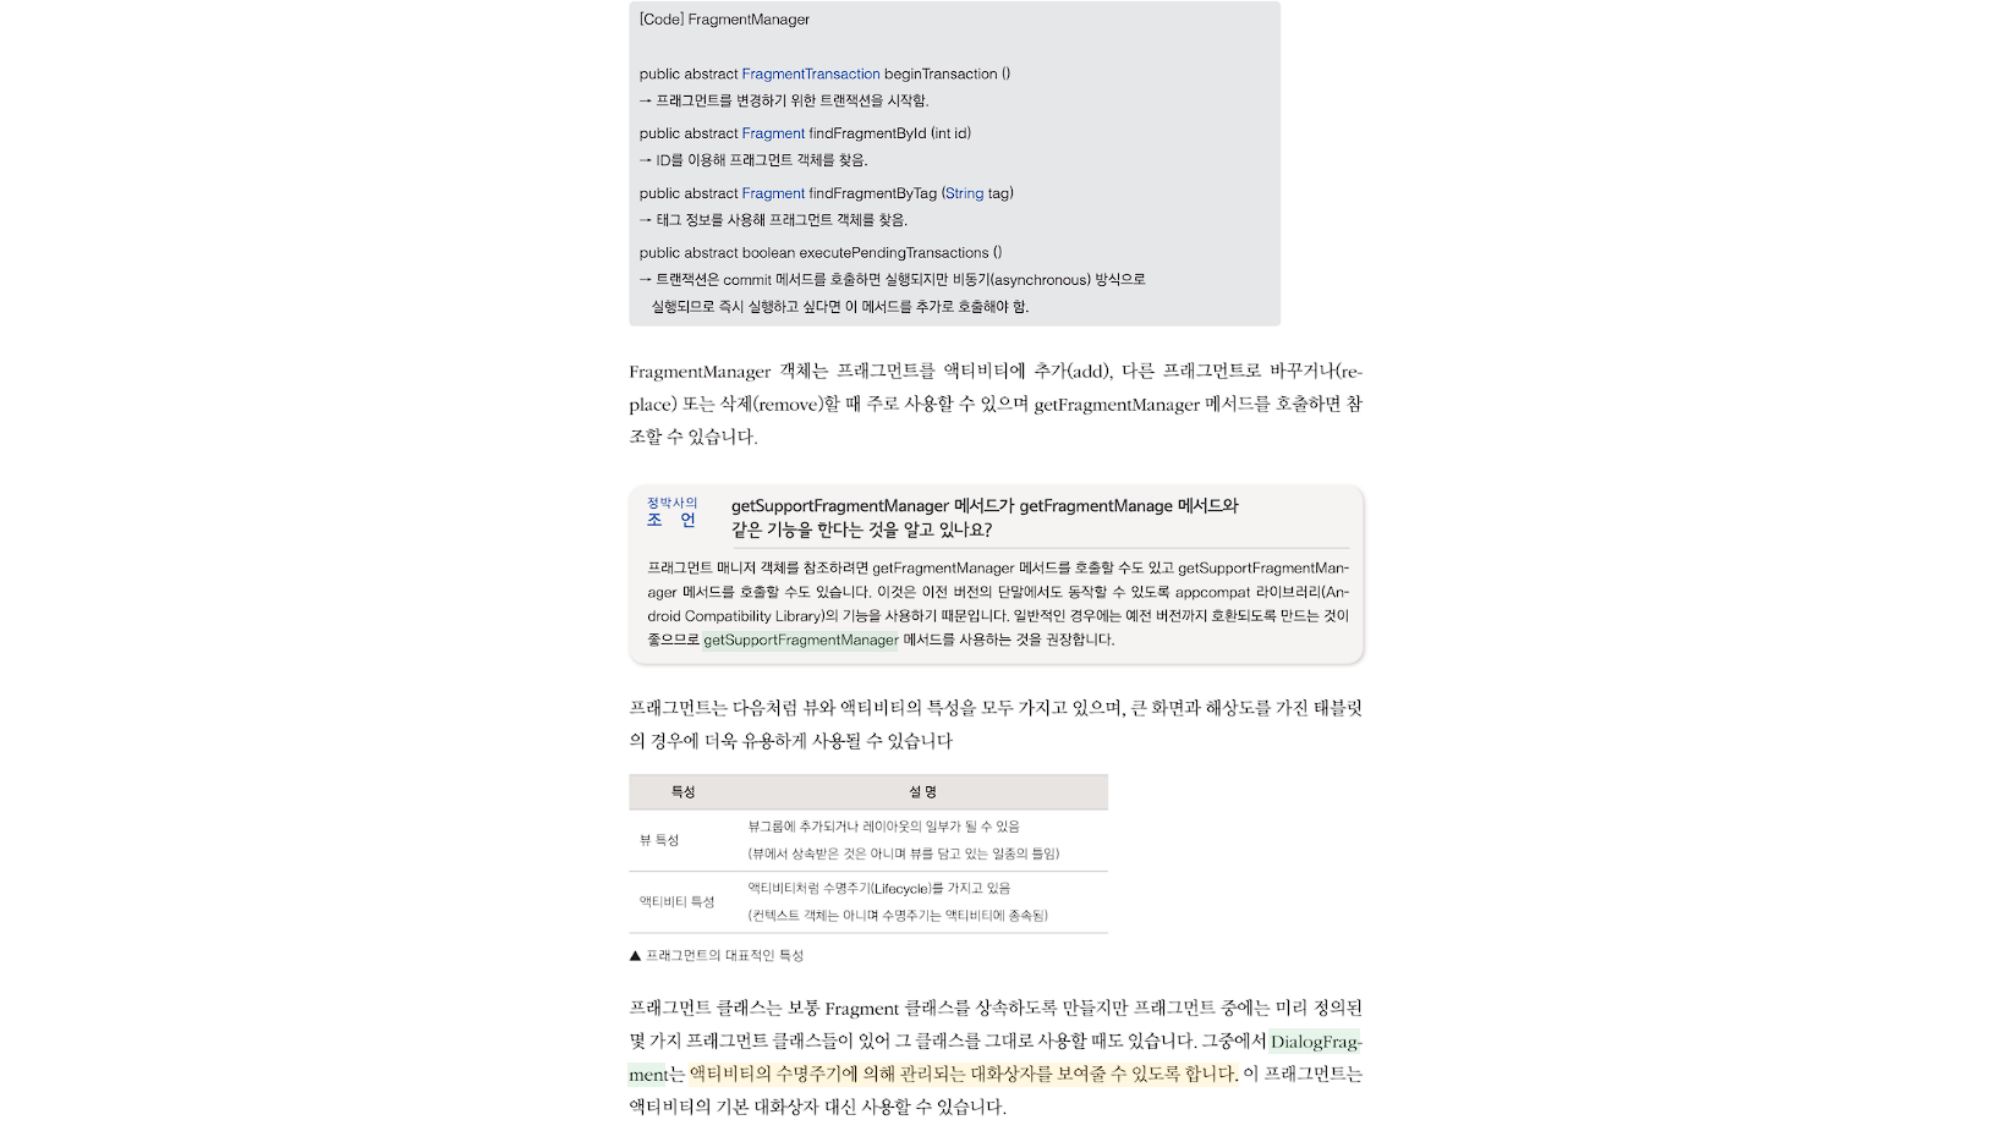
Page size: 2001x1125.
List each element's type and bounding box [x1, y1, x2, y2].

picture [619, 0, 1381, 1125]
